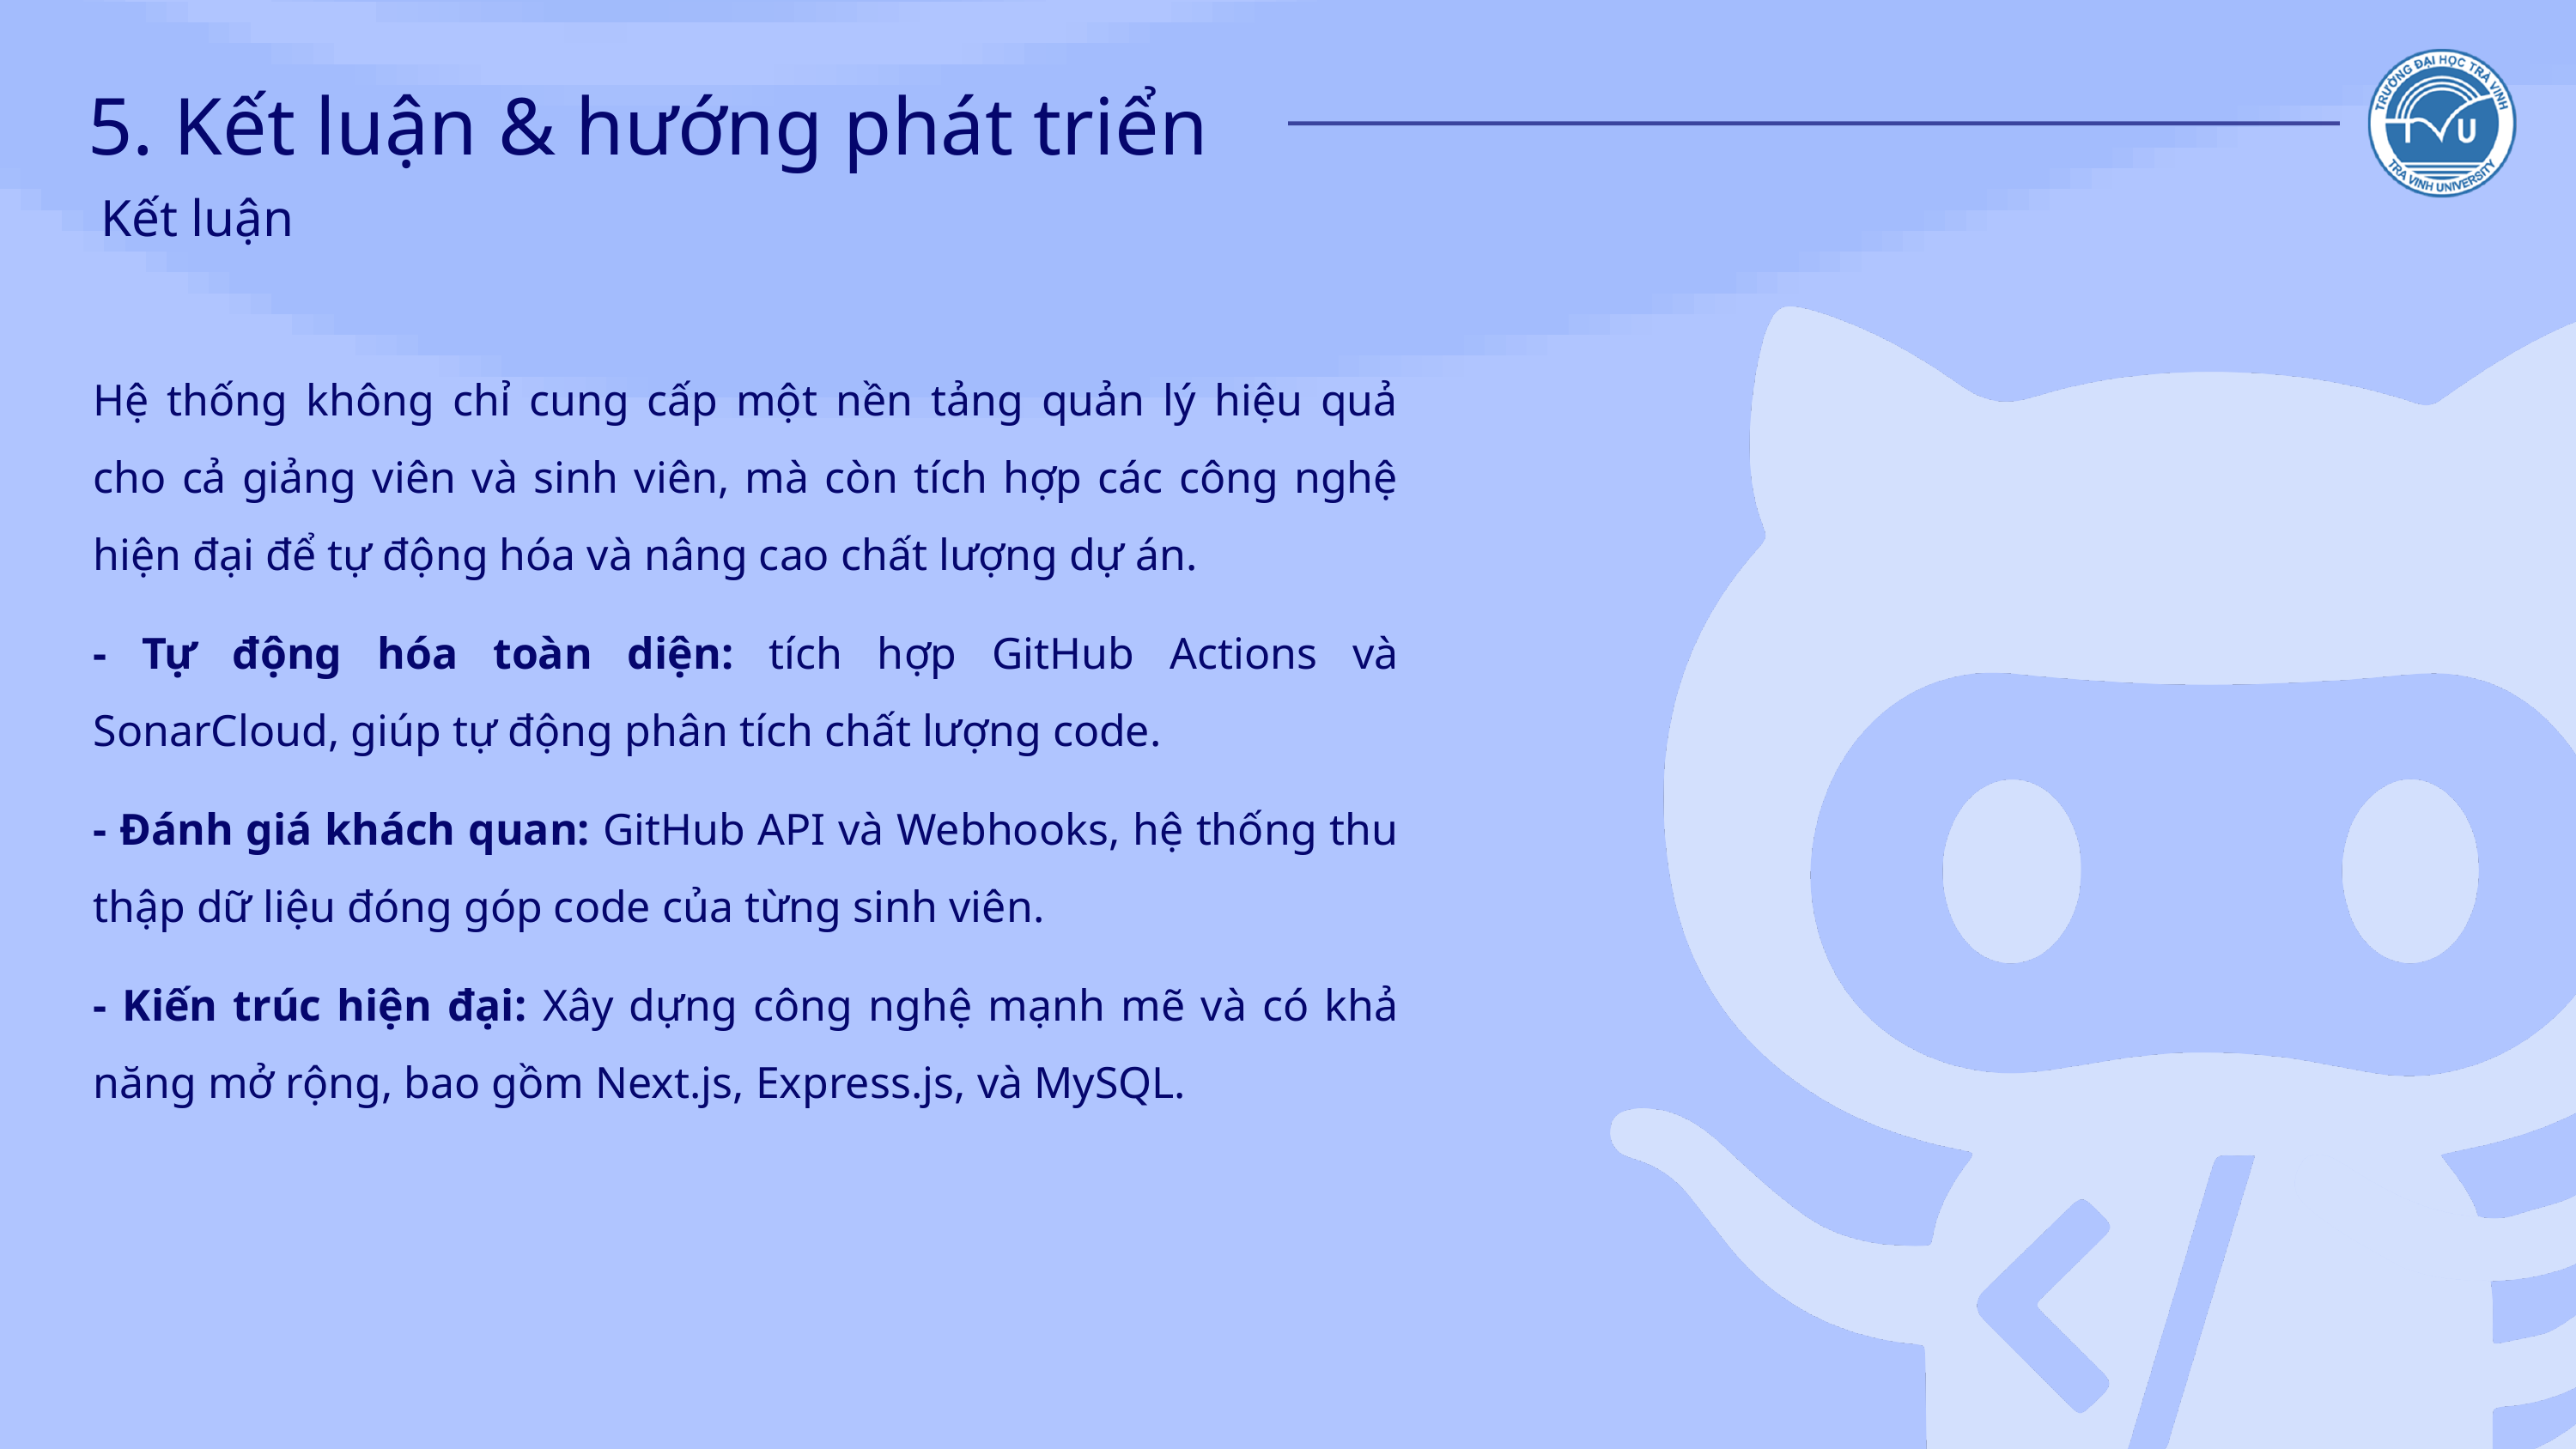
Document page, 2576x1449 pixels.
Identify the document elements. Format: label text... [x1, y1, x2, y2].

text_box Hệ thống không chỉ cung cấp một nền tảng quản lý hiệu quả cho cả giảng viên và sinh viên, mà còn tích hợp các công nghệ hiện đại để tự động hóa và nâng cao chất lượng dự án. - Tự động hóa toàn diện: tích hợp GitHub Actions và SonarCloud, giúp tự động phân tích chất lượng code. - Đánh giá khách quan: GitHub API và Webhooks, hệ thống thu thập dữ liệu đóng góp code của từng sinh viên. - Kiến trúc hiện đại: Xây dựng công nghệ mạnh mẽ và có khả năng mở rộng, bao gồm Next.js, Express.js, và MySQL. [80, 341, 1412, 1113]
text_box Kết luận [88, 180, 307, 253]
text_box [0, 0, 2576, 440]
picture [2360, 43, 2521, 203]
text_box 5. Kết luận & hướng phát triển [75, 70, 1321, 177]
picture [1609, 306, 2576, 1449]
